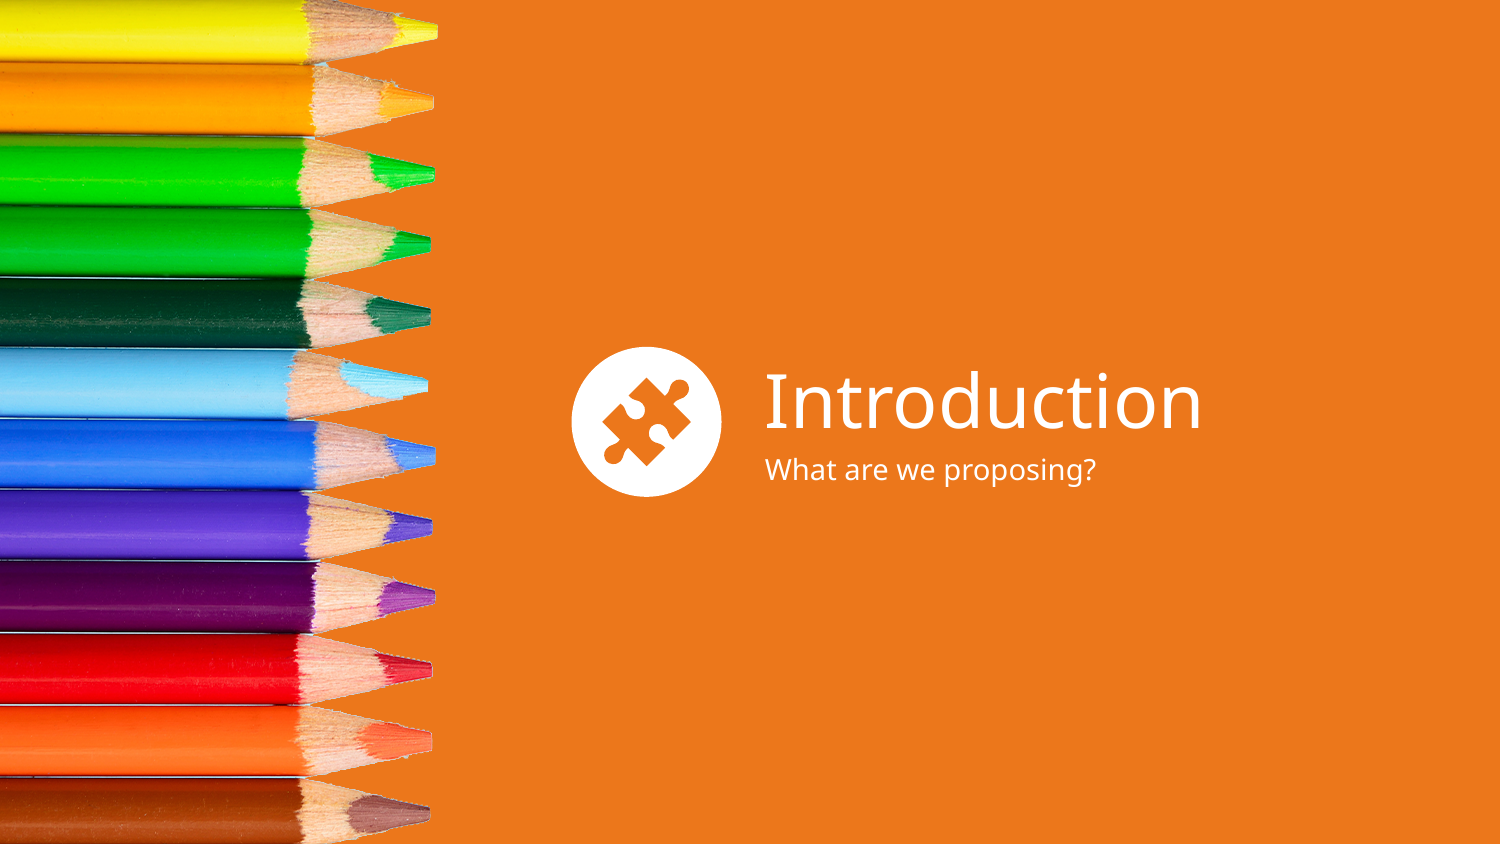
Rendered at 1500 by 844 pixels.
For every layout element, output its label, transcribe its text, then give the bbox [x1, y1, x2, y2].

list Introduction [750, 351, 1500, 445]
picture [0, 0, 438, 844]
list What are we proposing? [750, 445, 1500, 493]
text_box [600, 375, 693, 469]
text_box [569, 344, 724, 499]
